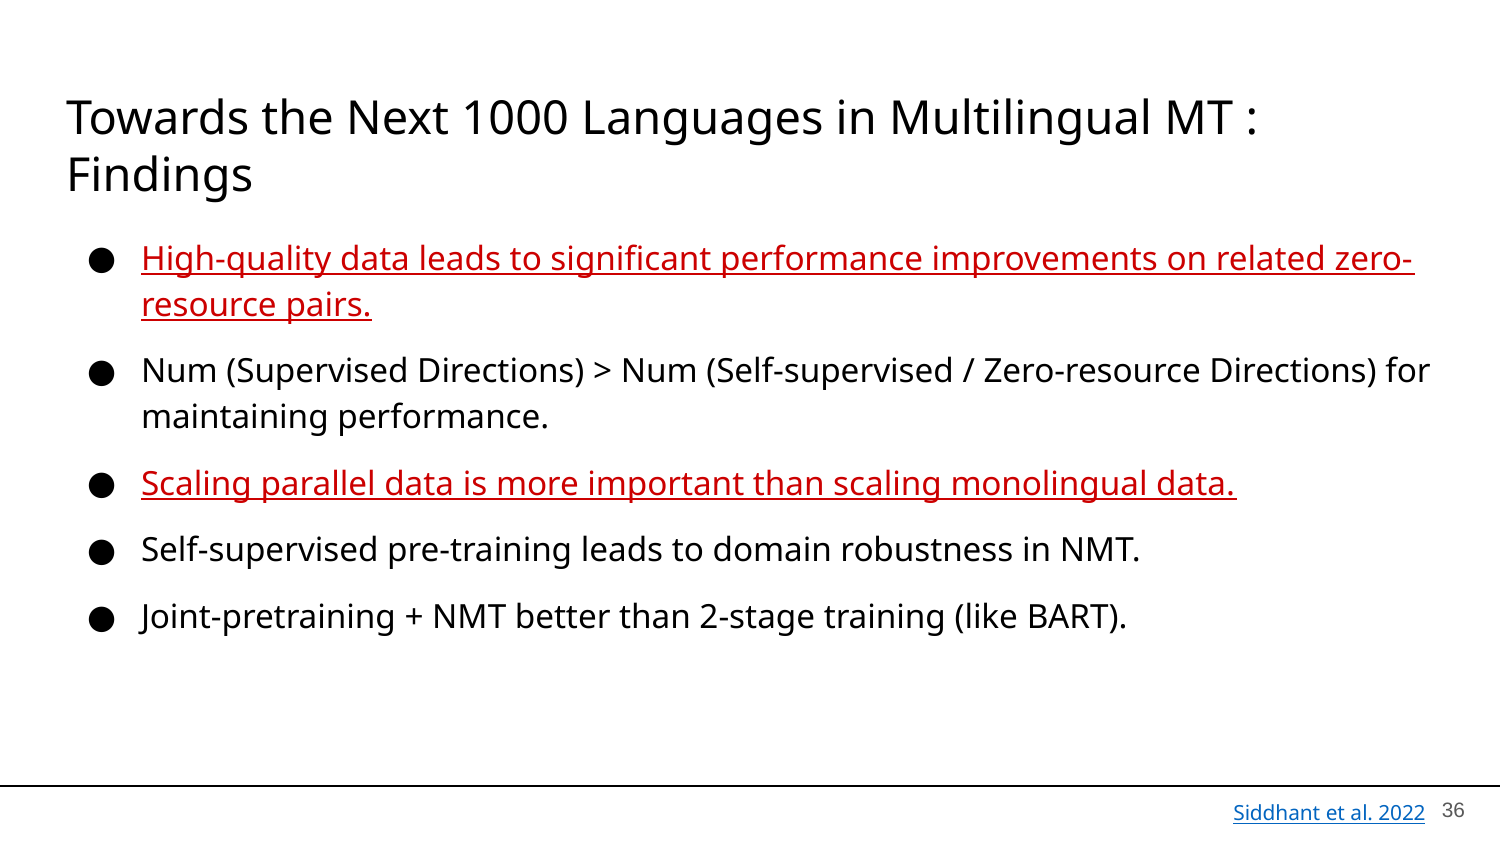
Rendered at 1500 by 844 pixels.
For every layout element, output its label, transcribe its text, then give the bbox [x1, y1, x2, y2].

list High-quality data leads to significant performance improvements on related zero-resource pairs. Num (Supervised Directions) > Num (Self-supervised / Zero-resource Directions) for maintaining performance. Scaling parallel data is more important than scaling monolingual data. Self-supervised pre-training leads to domain robustness in NMT. Joint-pretraining + NMT better than 2-stage training (like BART). [51, 216, 1449, 750]
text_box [0, 785, 1500, 842]
slide_number ‹#› [1389, 776, 1480, 784]
title Towards the Next 1000 Languages in Multilingual MT : Findings [51, 72, 1449, 167]
